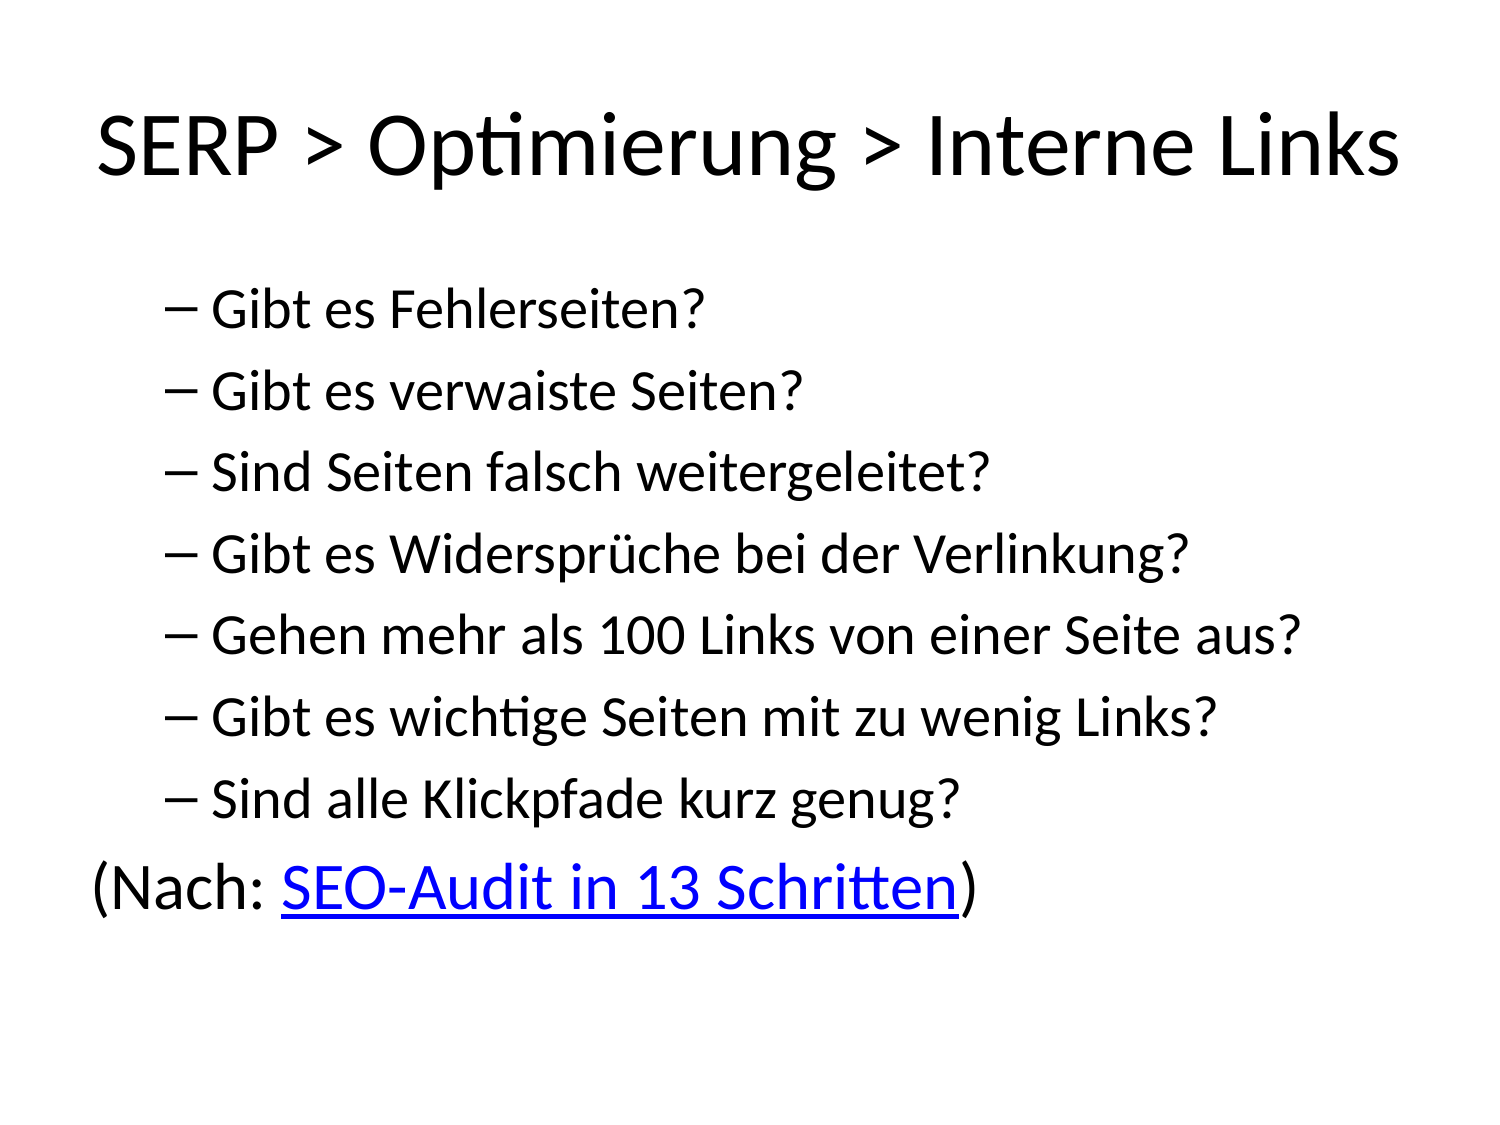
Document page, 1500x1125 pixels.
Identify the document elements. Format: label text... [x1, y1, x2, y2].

list Gibt es Fehlerseiten? Gibt es verwaiste Seiten? Sind Seiten falsch weitergeleitet? Gibt es Widersprüche bei der Verlinkung? Gehen mehr als 100 Links von einer Seite aus? Gibt es wichtige Seiten mit zu wenig Links? Sind alle Klickpfade kurz genug? (Nach: SEO-Audit in 13 Schritten) [75, 262, 1425, 1005]
title SERP > Optimierung > Interne Links [75, 45, 1425, 233]
